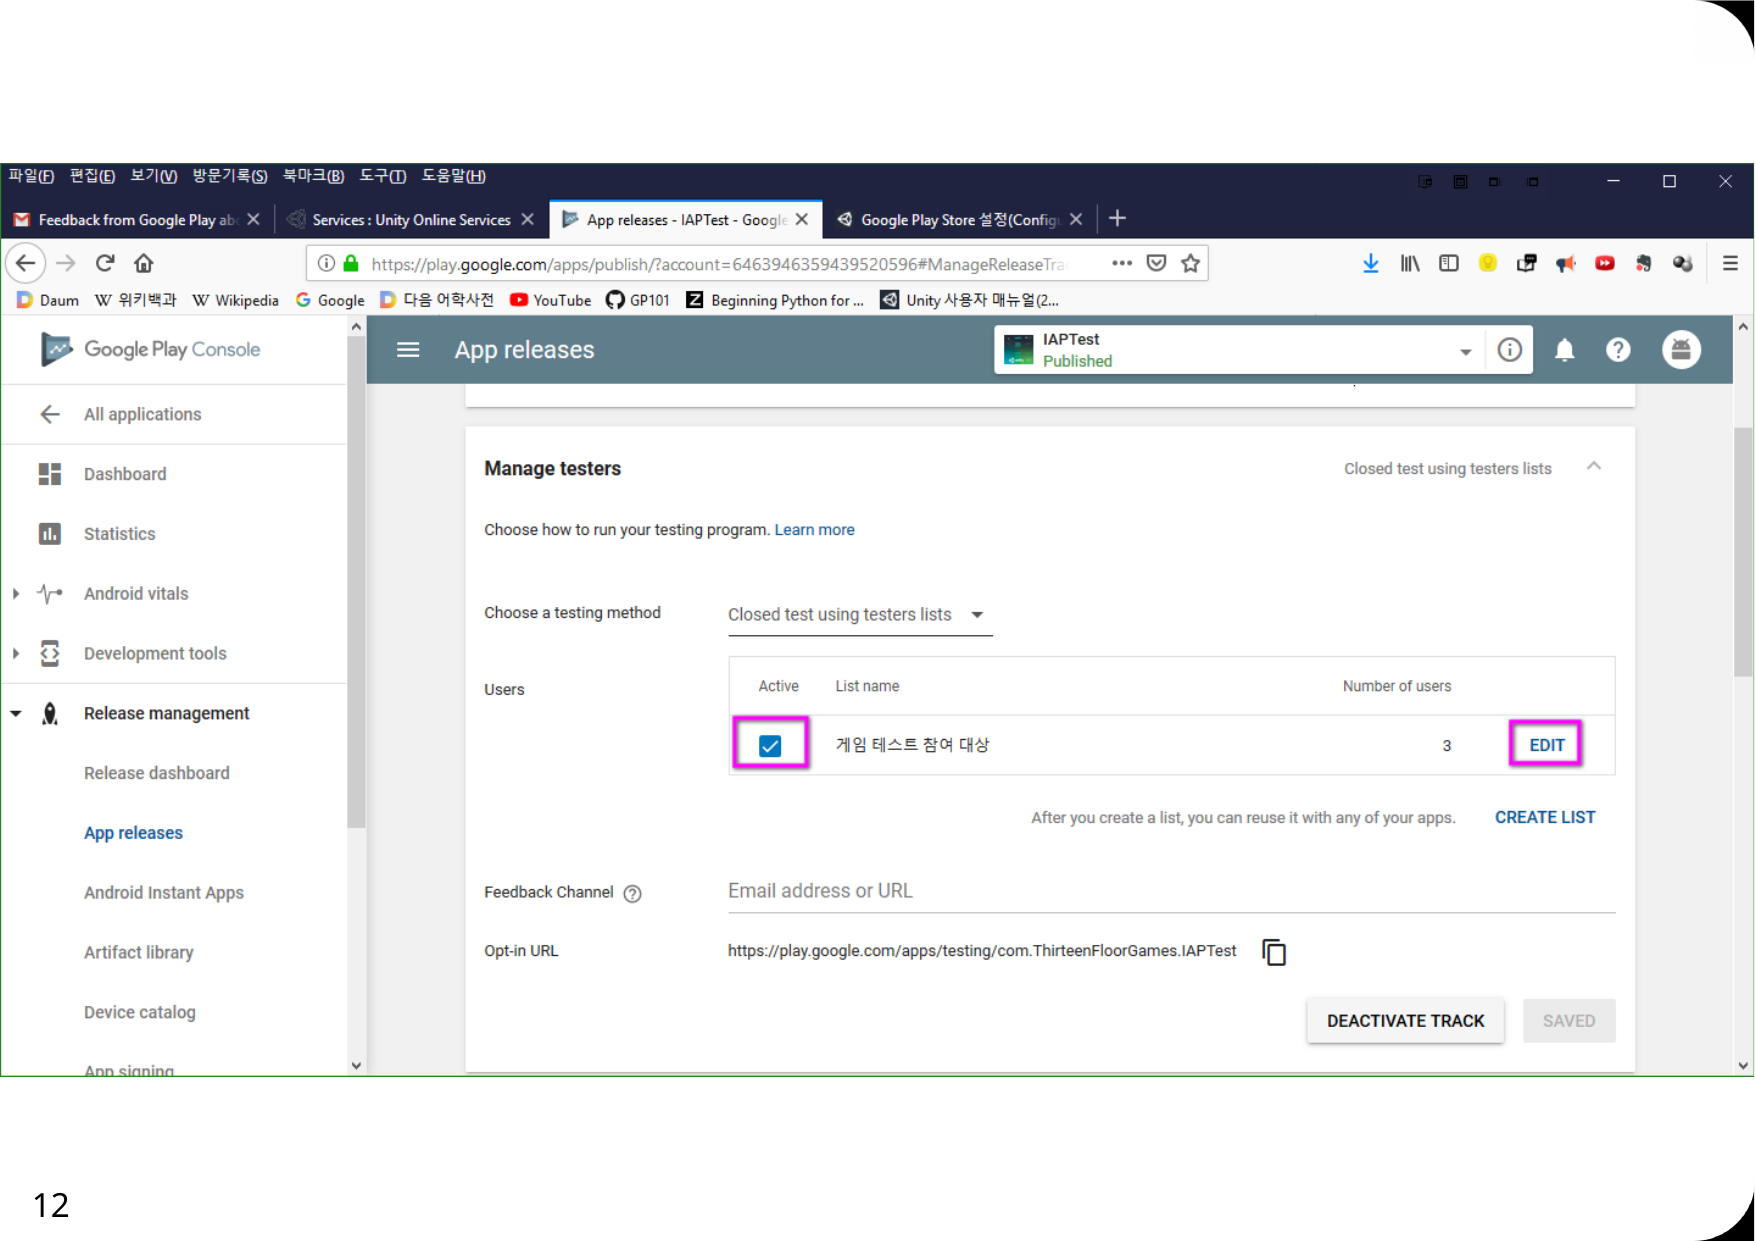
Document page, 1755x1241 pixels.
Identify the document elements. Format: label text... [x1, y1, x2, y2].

slide_number 12 [14, 1175, 181, 1228]
picture [0, 163, 1755, 1077]
picture [1694, 1, 1755, 62]
picture [1692, 1179, 1755, 1241]
